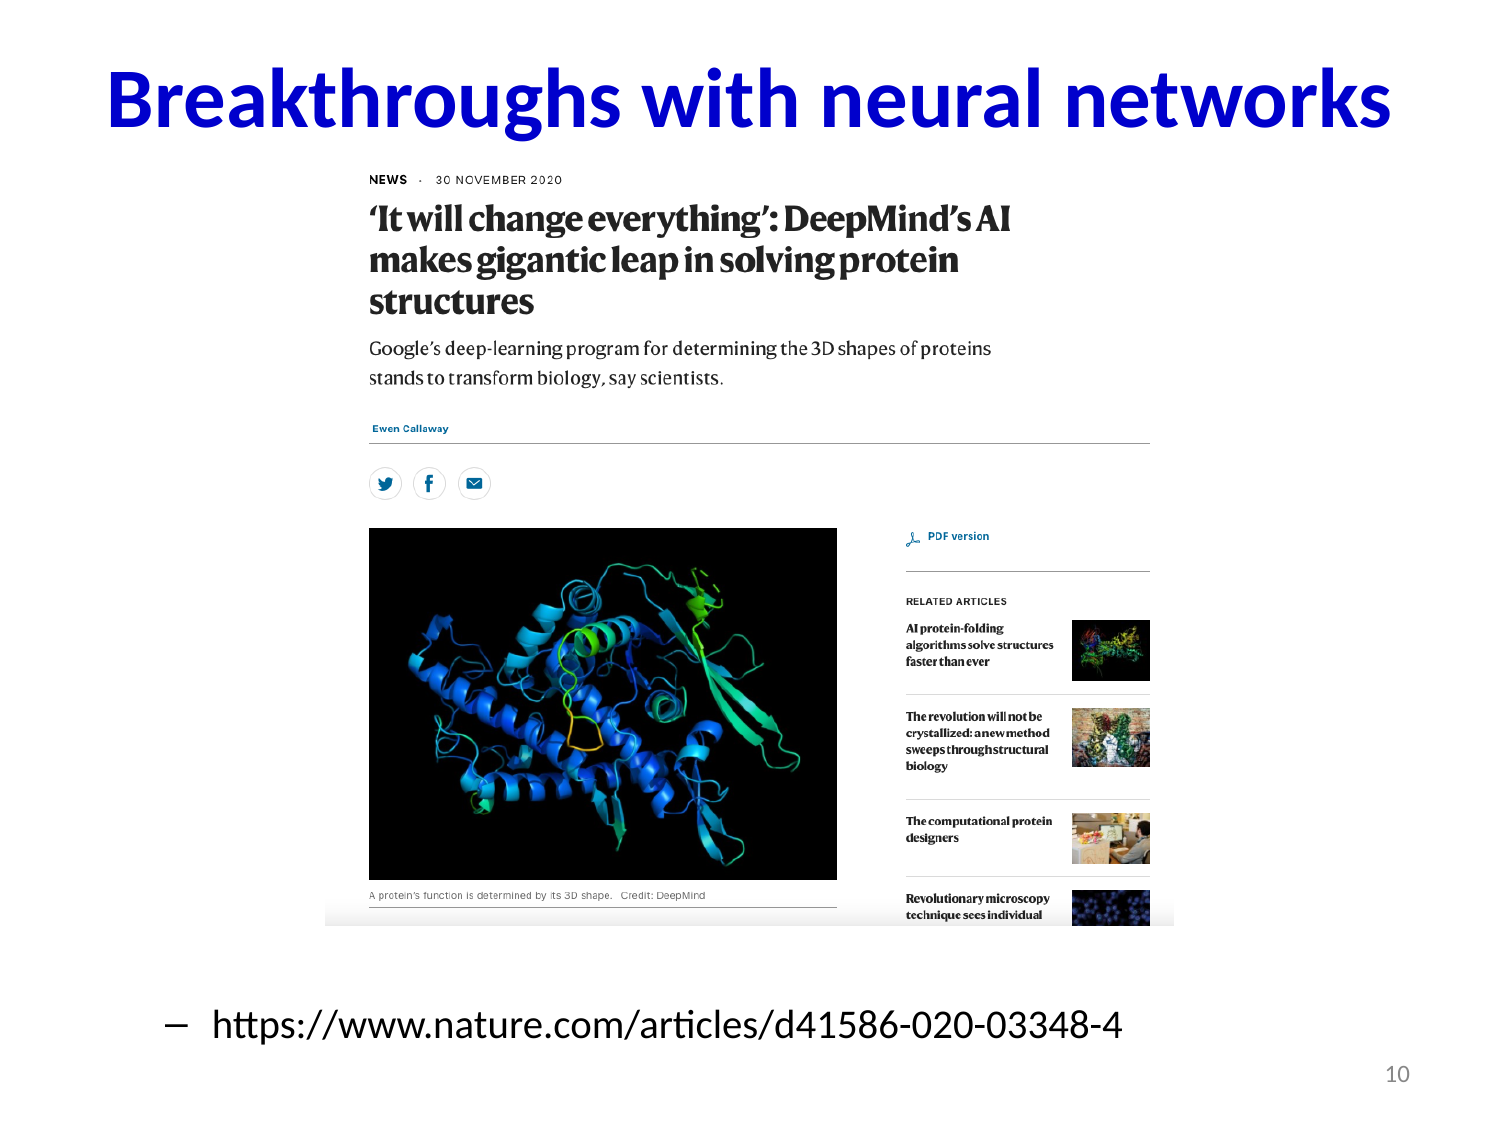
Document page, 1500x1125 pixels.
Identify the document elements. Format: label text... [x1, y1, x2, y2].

picture [325, 159, 1175, 927]
slide_number 10 [1074, 1042, 1425, 1103]
text_box Breakthroughs with neural networks [74, 0, 1425, 188]
list https://www.nature.com/articles/d41586-020-03348-4 [75, 999, 1425, 1105]
